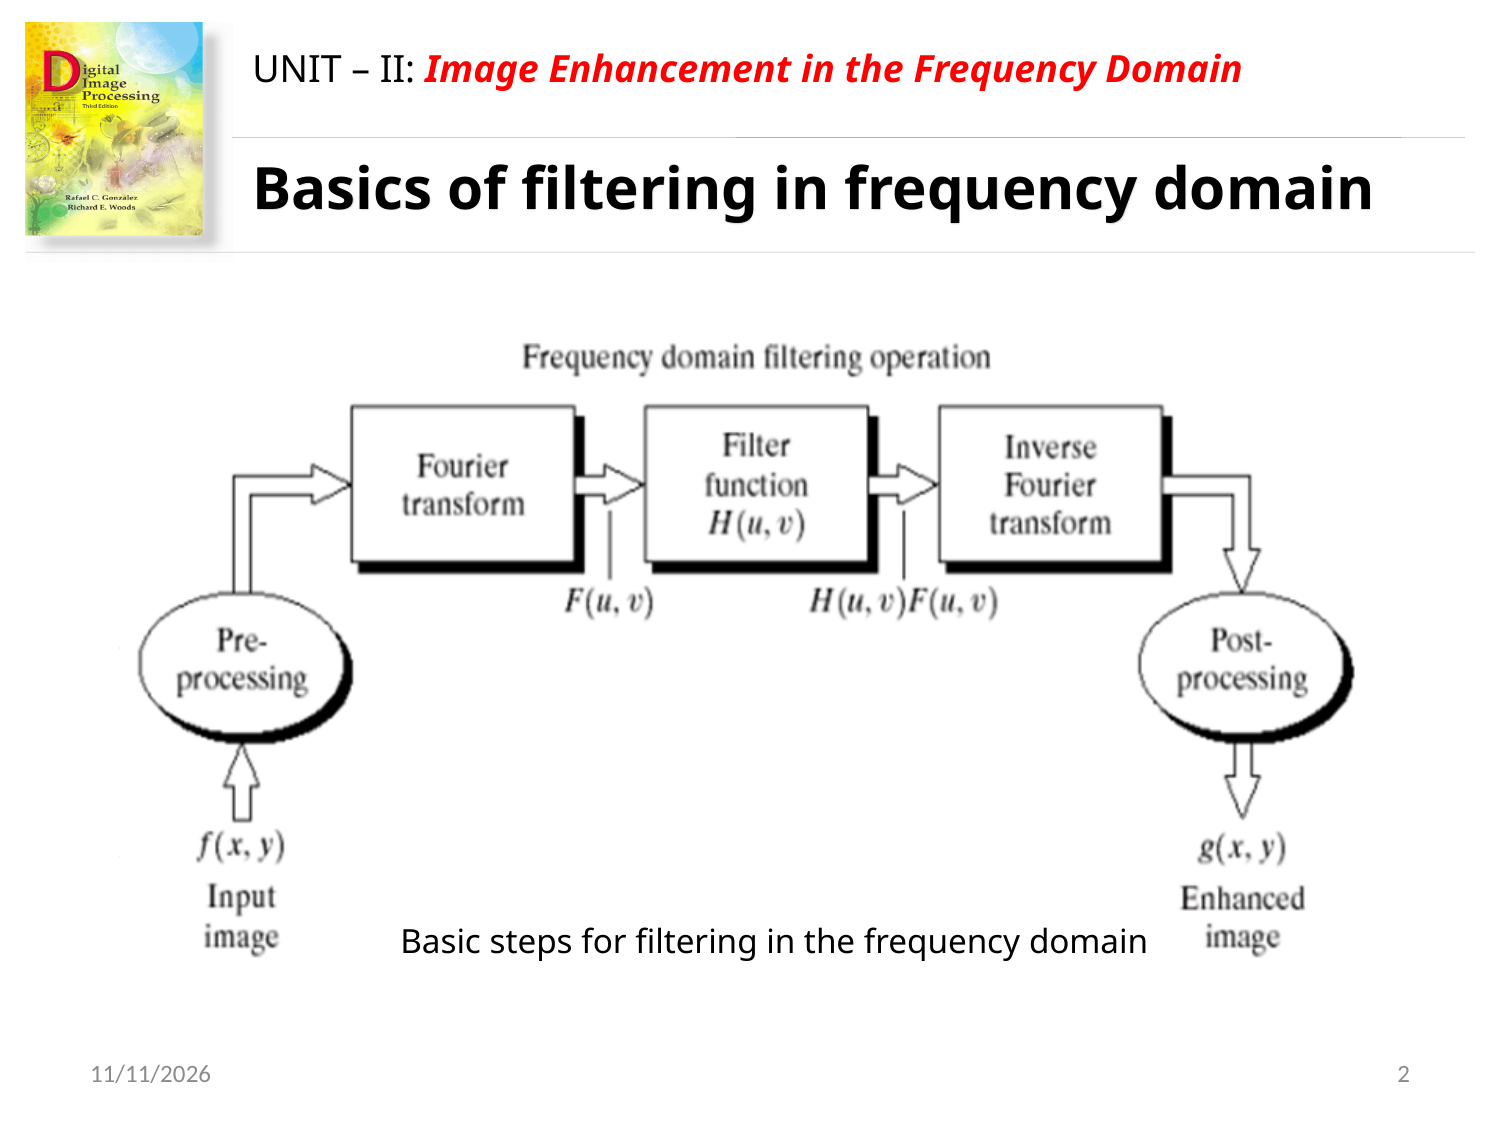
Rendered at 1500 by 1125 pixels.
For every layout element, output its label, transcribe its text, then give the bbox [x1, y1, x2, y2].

text_box Basics of filtering in frequency domain [237, 143, 1463, 229]
slide_number 2 [1074, 1042, 1425, 1103]
picture [103, 309, 1397, 976]
picture [24, 22, 233, 263]
text_box UNIT – II: Image Enhancement in the Frequency Domain [237, 37, 1388, 98]
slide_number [75, 1042, 425, 1103]
